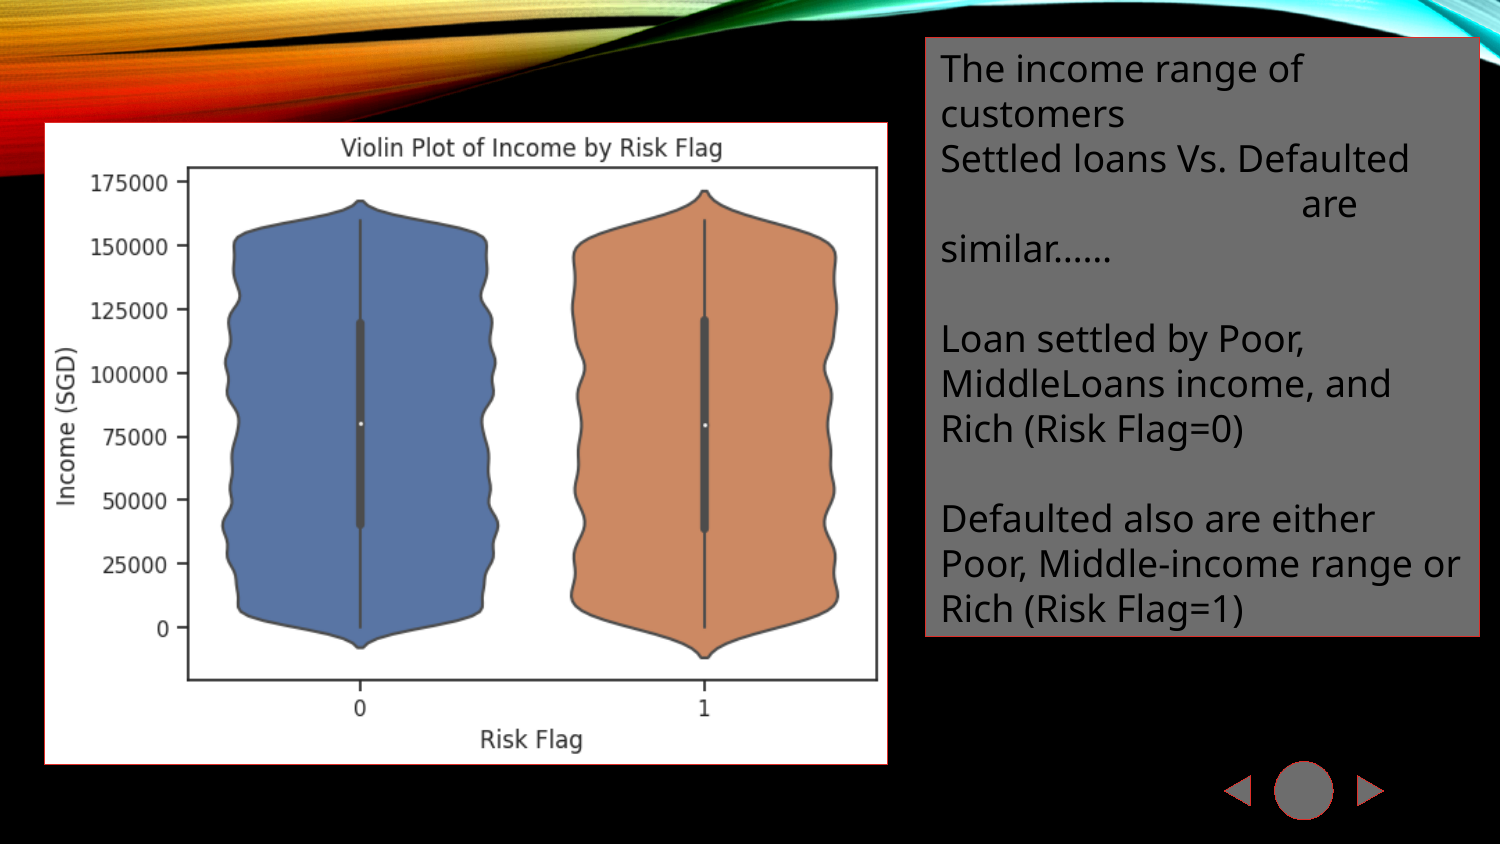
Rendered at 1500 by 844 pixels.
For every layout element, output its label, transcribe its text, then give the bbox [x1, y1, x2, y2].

text_box [1274, 761, 1334, 820]
picture [0, 0, 1500, 765]
text_box [1224, 775, 1251, 806]
text_box [1357, 775, 1384, 806]
text_box The income range of customers Settled loans Vs. Defaulted are similar…… Loan settled by Poor, MiddleLoans income, and Rich (Risk Flag=0) Defaulted also are either Poor, Middle-income range or Rich (Risk Flag=1) [925, 37, 1480, 637]
